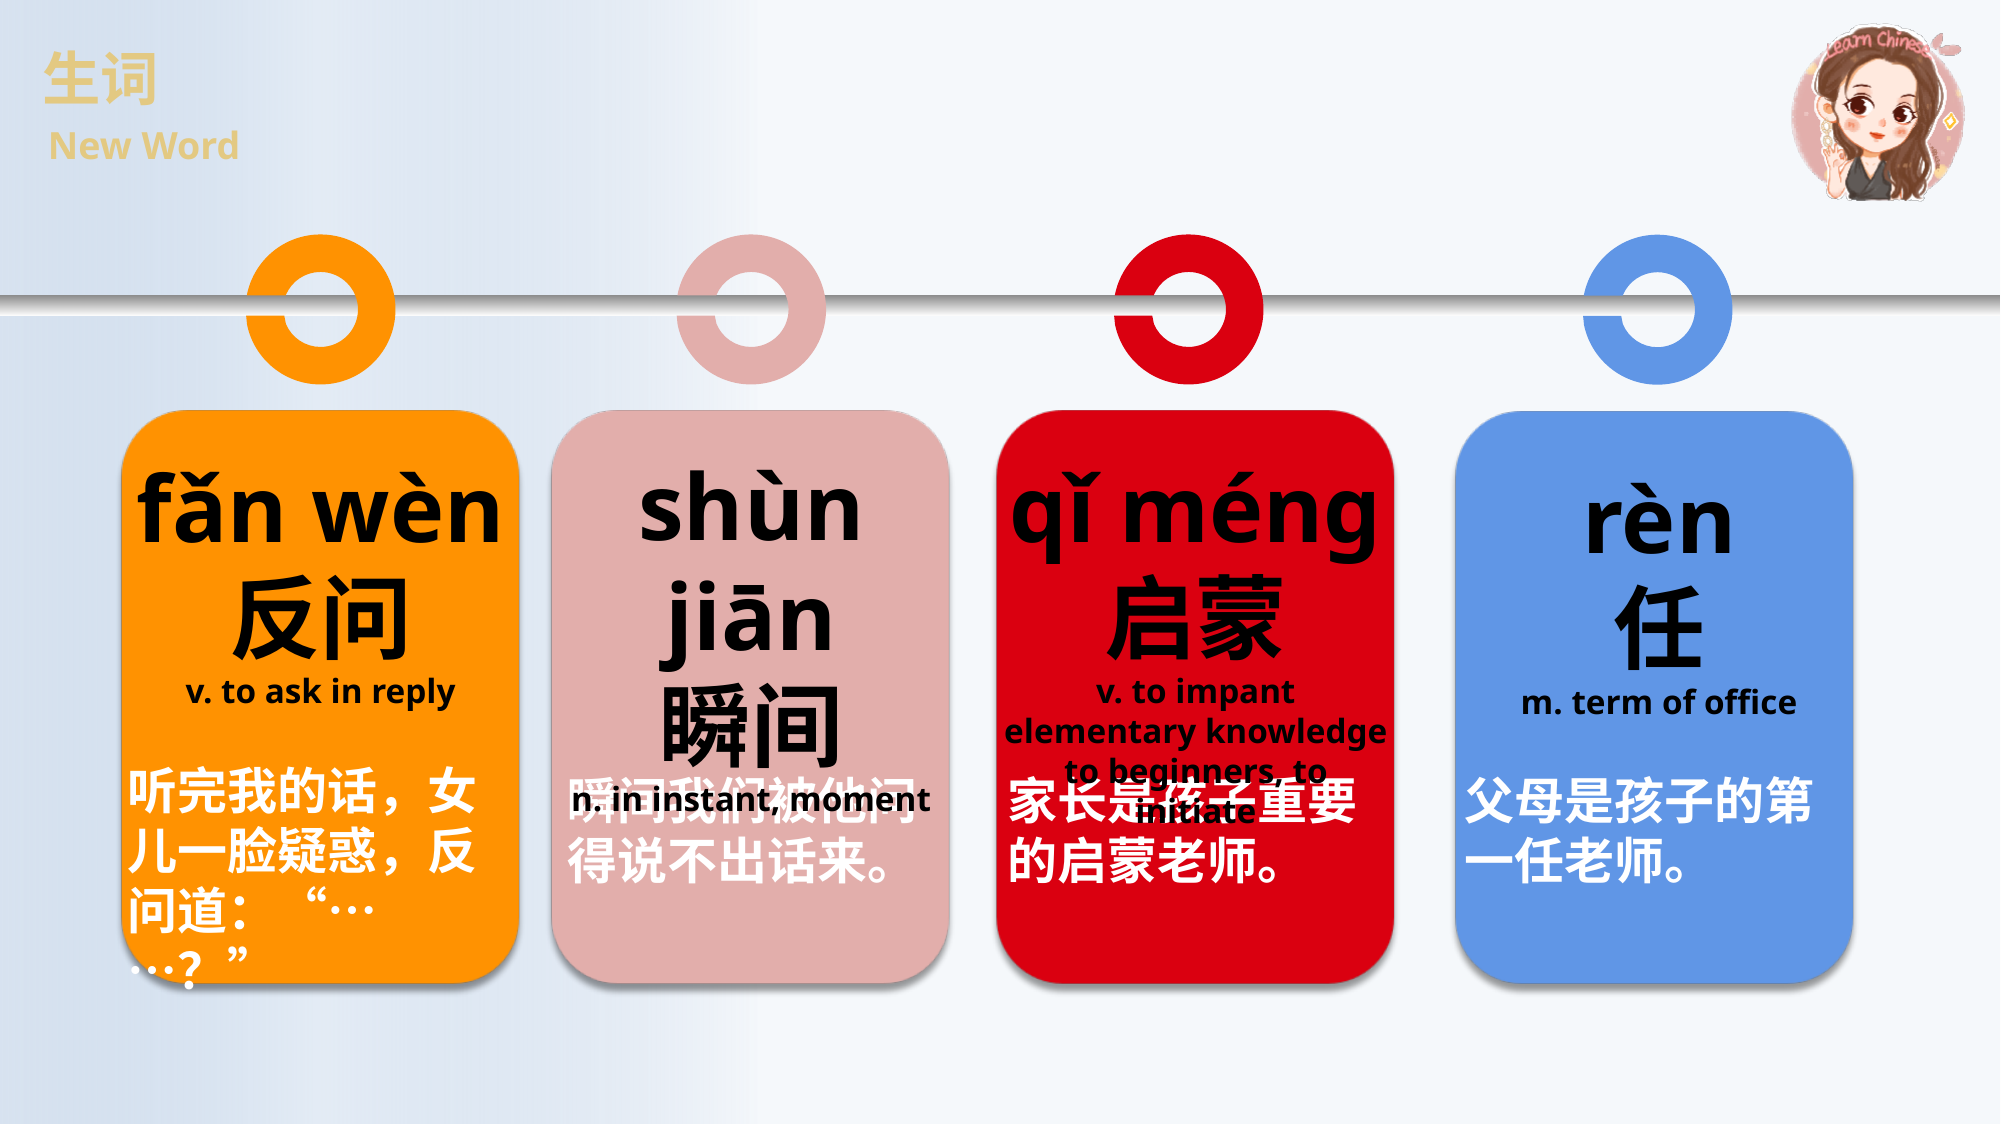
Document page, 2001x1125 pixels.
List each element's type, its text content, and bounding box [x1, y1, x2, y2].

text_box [1447, 234, 1863, 1001]
text_box 家长是孩子重要的启蒙老师。 [1404, 762, 1409, 957]
text_box [959, 294, 988, 317]
text_box 听完我的话，女儿一脸疑惑，反问道：“……？” [113, 1001, 529, 1007]
text_box 生词 [27, 35, 174, 120]
text_box rèn 任 m. term of office [1863, 454, 1867, 729]
text_box [529, 294, 543, 317]
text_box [988, 234, 1404, 1001]
text_box [1404, 294, 1447, 317]
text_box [543, 234, 959, 1001]
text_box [113, 234, 529, 1001]
text_box [0, 294, 113, 317]
text_box New Word [33, 115, 256, 175]
picture [0, 0, 2001, 1125]
text_box [1863, 294, 2000, 317]
text_box 瞬间我们被他问得说不出话来。 [959, 762, 969, 957]
